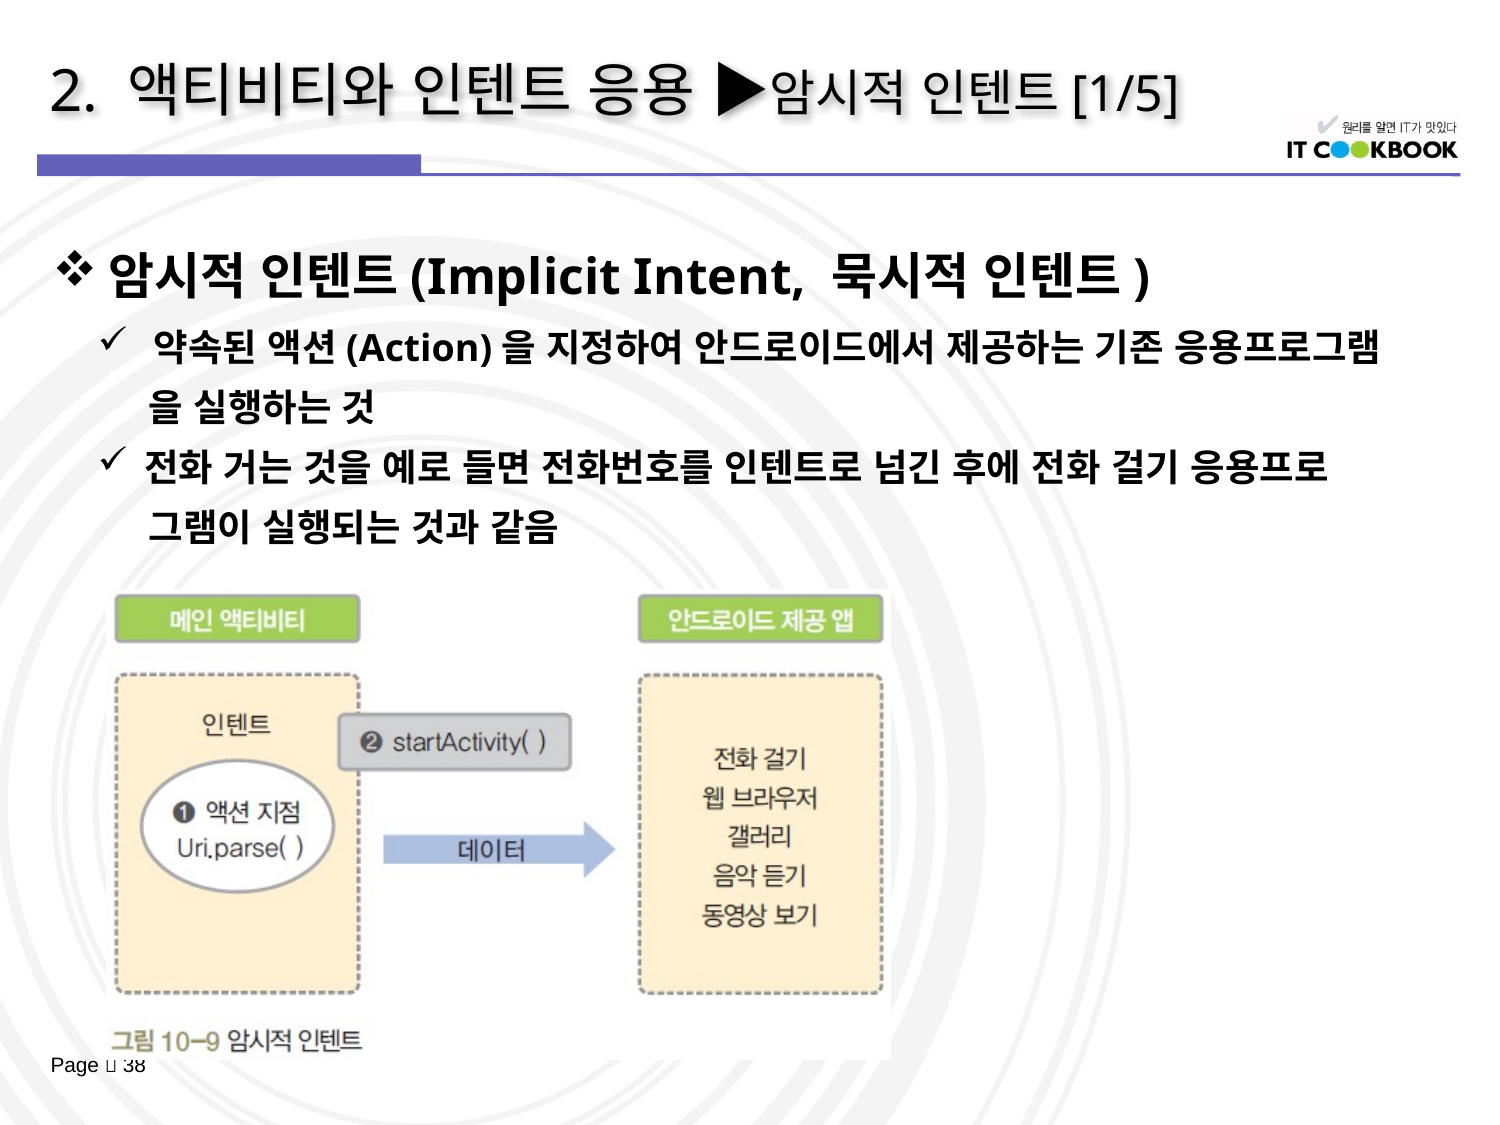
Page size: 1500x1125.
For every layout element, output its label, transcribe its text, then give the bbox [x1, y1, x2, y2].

title 2. 액티비티와 인텐트 응용 ▶암시적 인텐트[1/5] [48, 53, 1448, 161]
picture [0, 35, 1500, 1125]
list 암시적 인텐트(Implicit Intent, 묵시적 인텐트) 약속된 액션(Action)을 지정하여 안드로이드에서 제공하는 기존 응용프로그램 을 실행하는 것 전화 거는 것을 예로 들면 전화번호를 인텐트로 넘긴 후에 전화 걸기 응용프로 그램이 실행되는 것과 같음 [8, 243, 1480, 1031]
